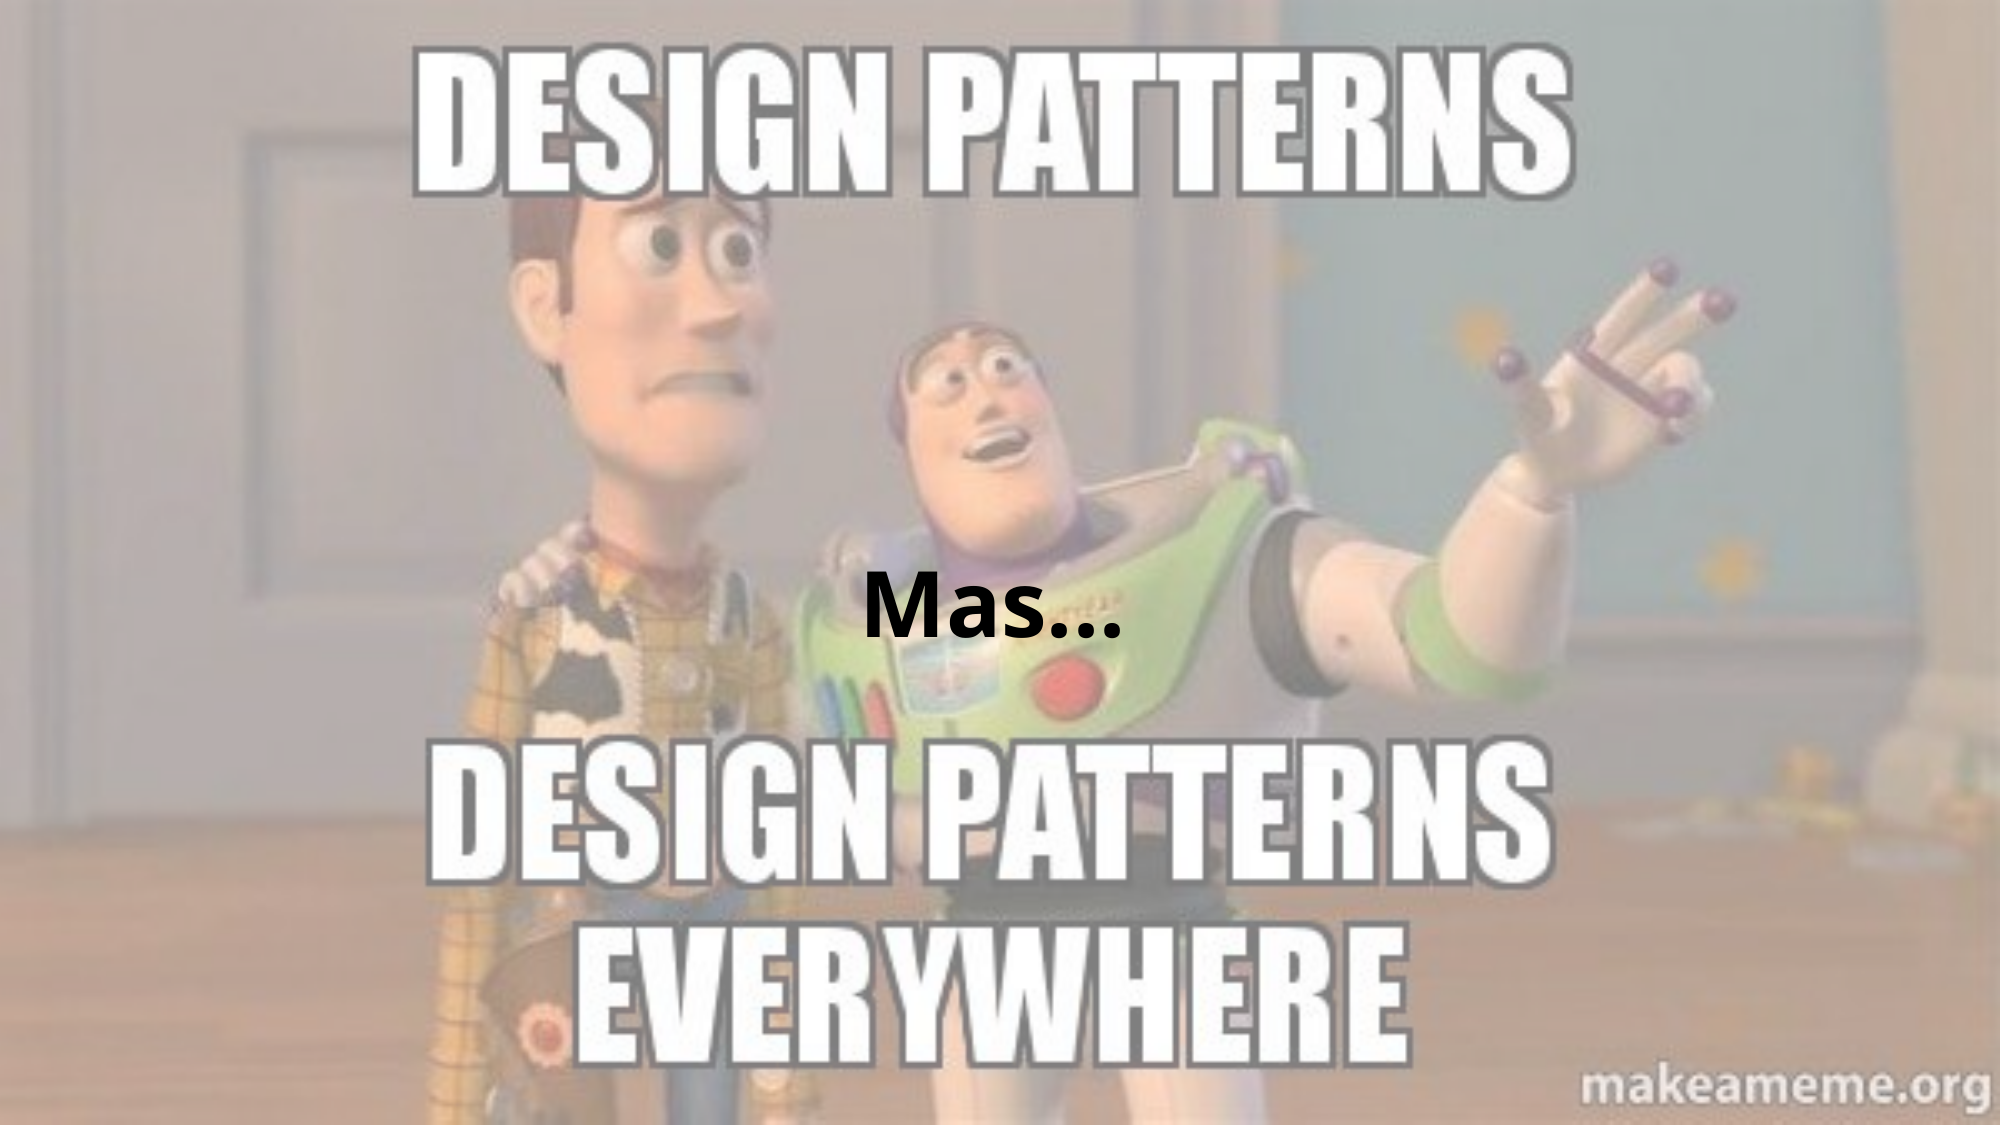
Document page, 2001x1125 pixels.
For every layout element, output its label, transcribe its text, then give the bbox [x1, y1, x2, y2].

list Mas... [98, 550, 1888, 671]
slide_number 28 [1437, 62, 1888, 123]
